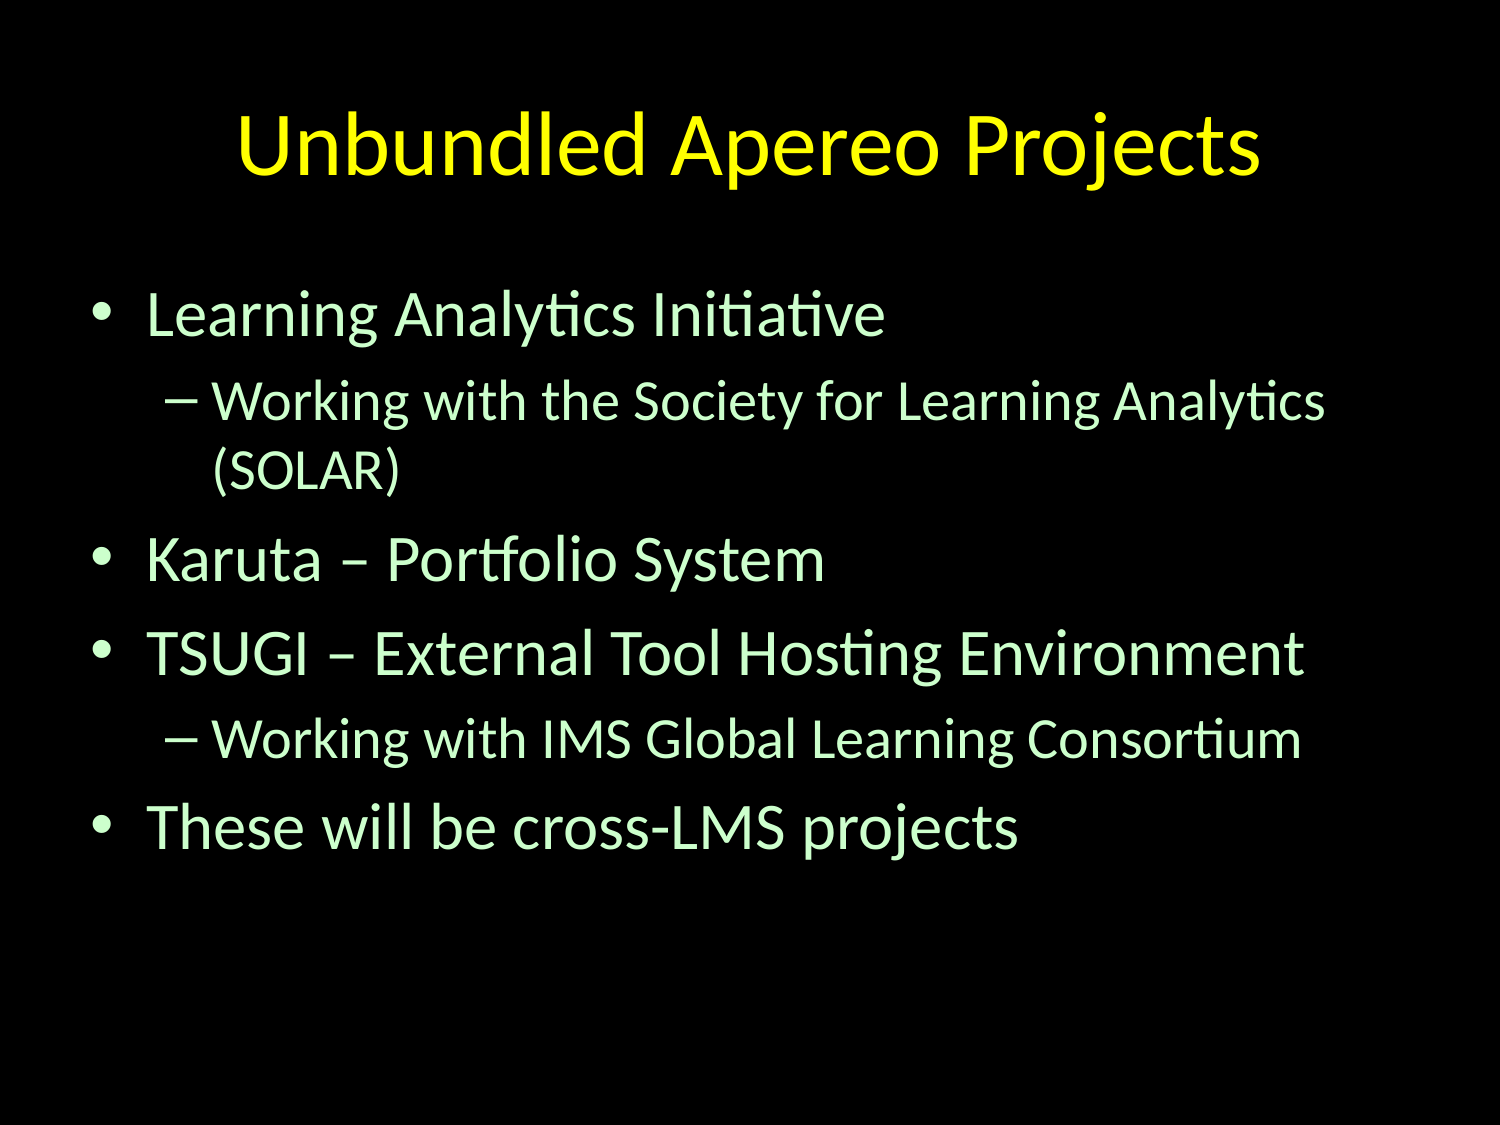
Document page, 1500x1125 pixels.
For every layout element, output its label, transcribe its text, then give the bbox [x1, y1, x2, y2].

title Unbundled Apereo Projects [75, 45, 1425, 233]
list Learning Analytics Initiative Working with the Society for Learning Analytics (SOLAR) Karuta – Portfolio System TSUGI – External Tool Hosting Environment Working with IMS Global Learning Consortium These will be cross-LMS projects [75, 262, 1425, 1005]
